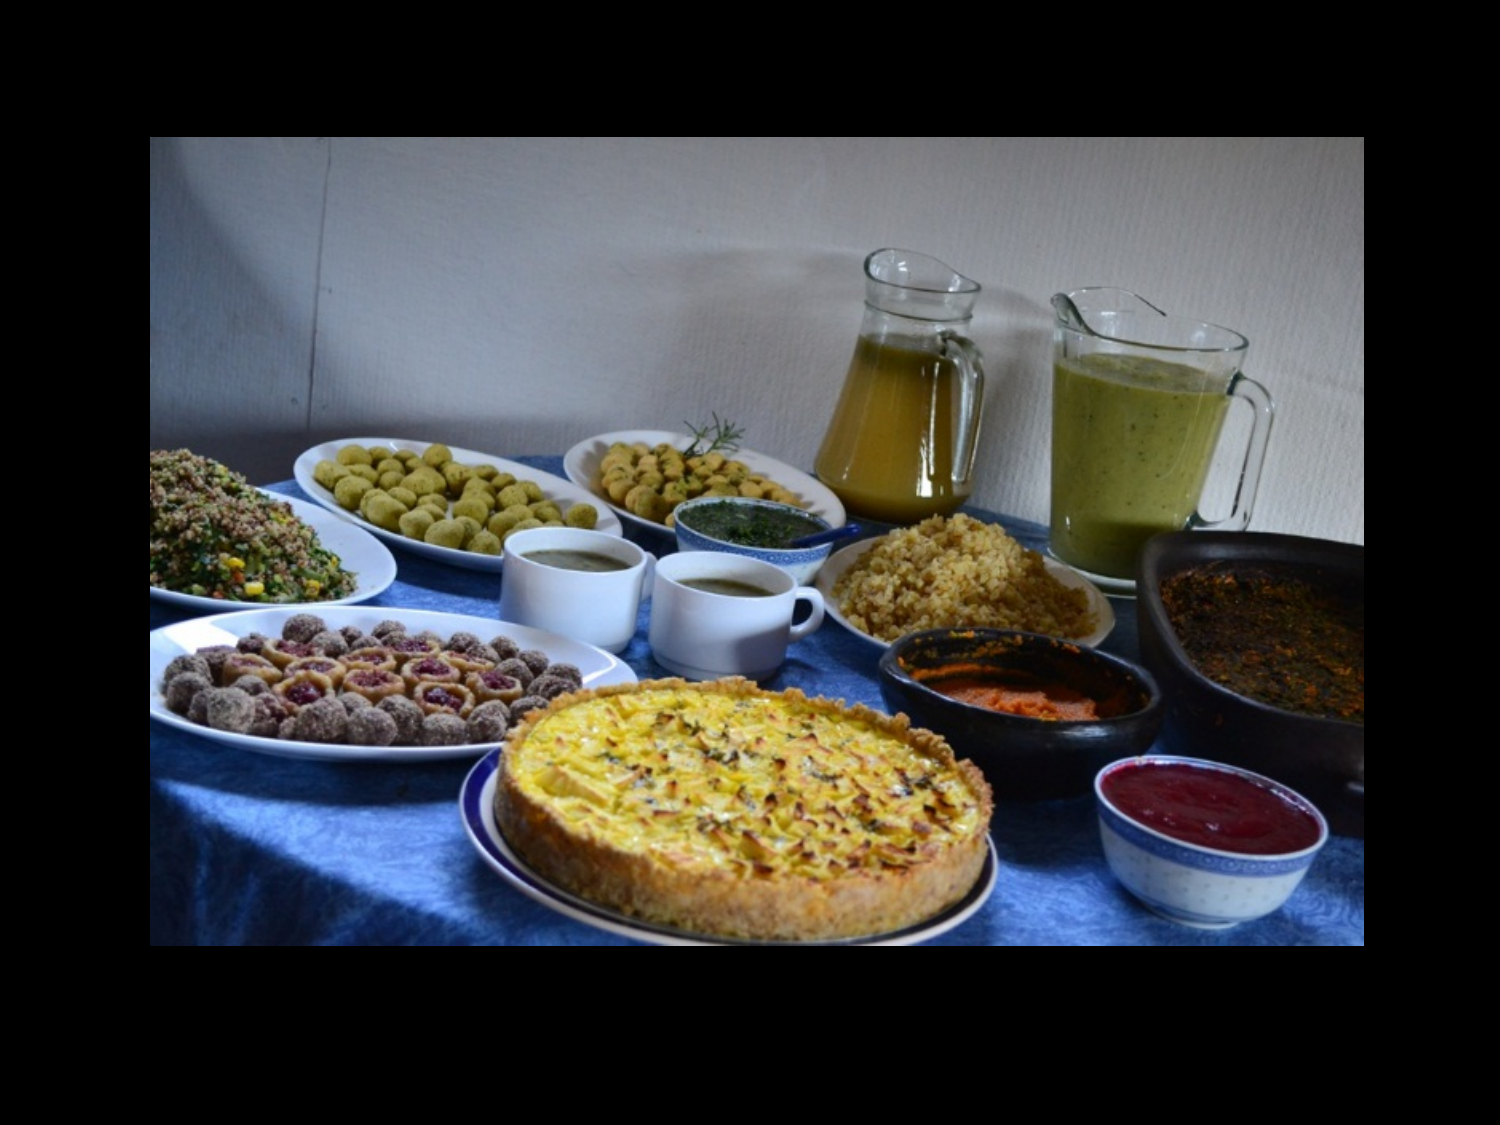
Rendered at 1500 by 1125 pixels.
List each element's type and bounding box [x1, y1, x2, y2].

list [149, 137, 1364, 947]
